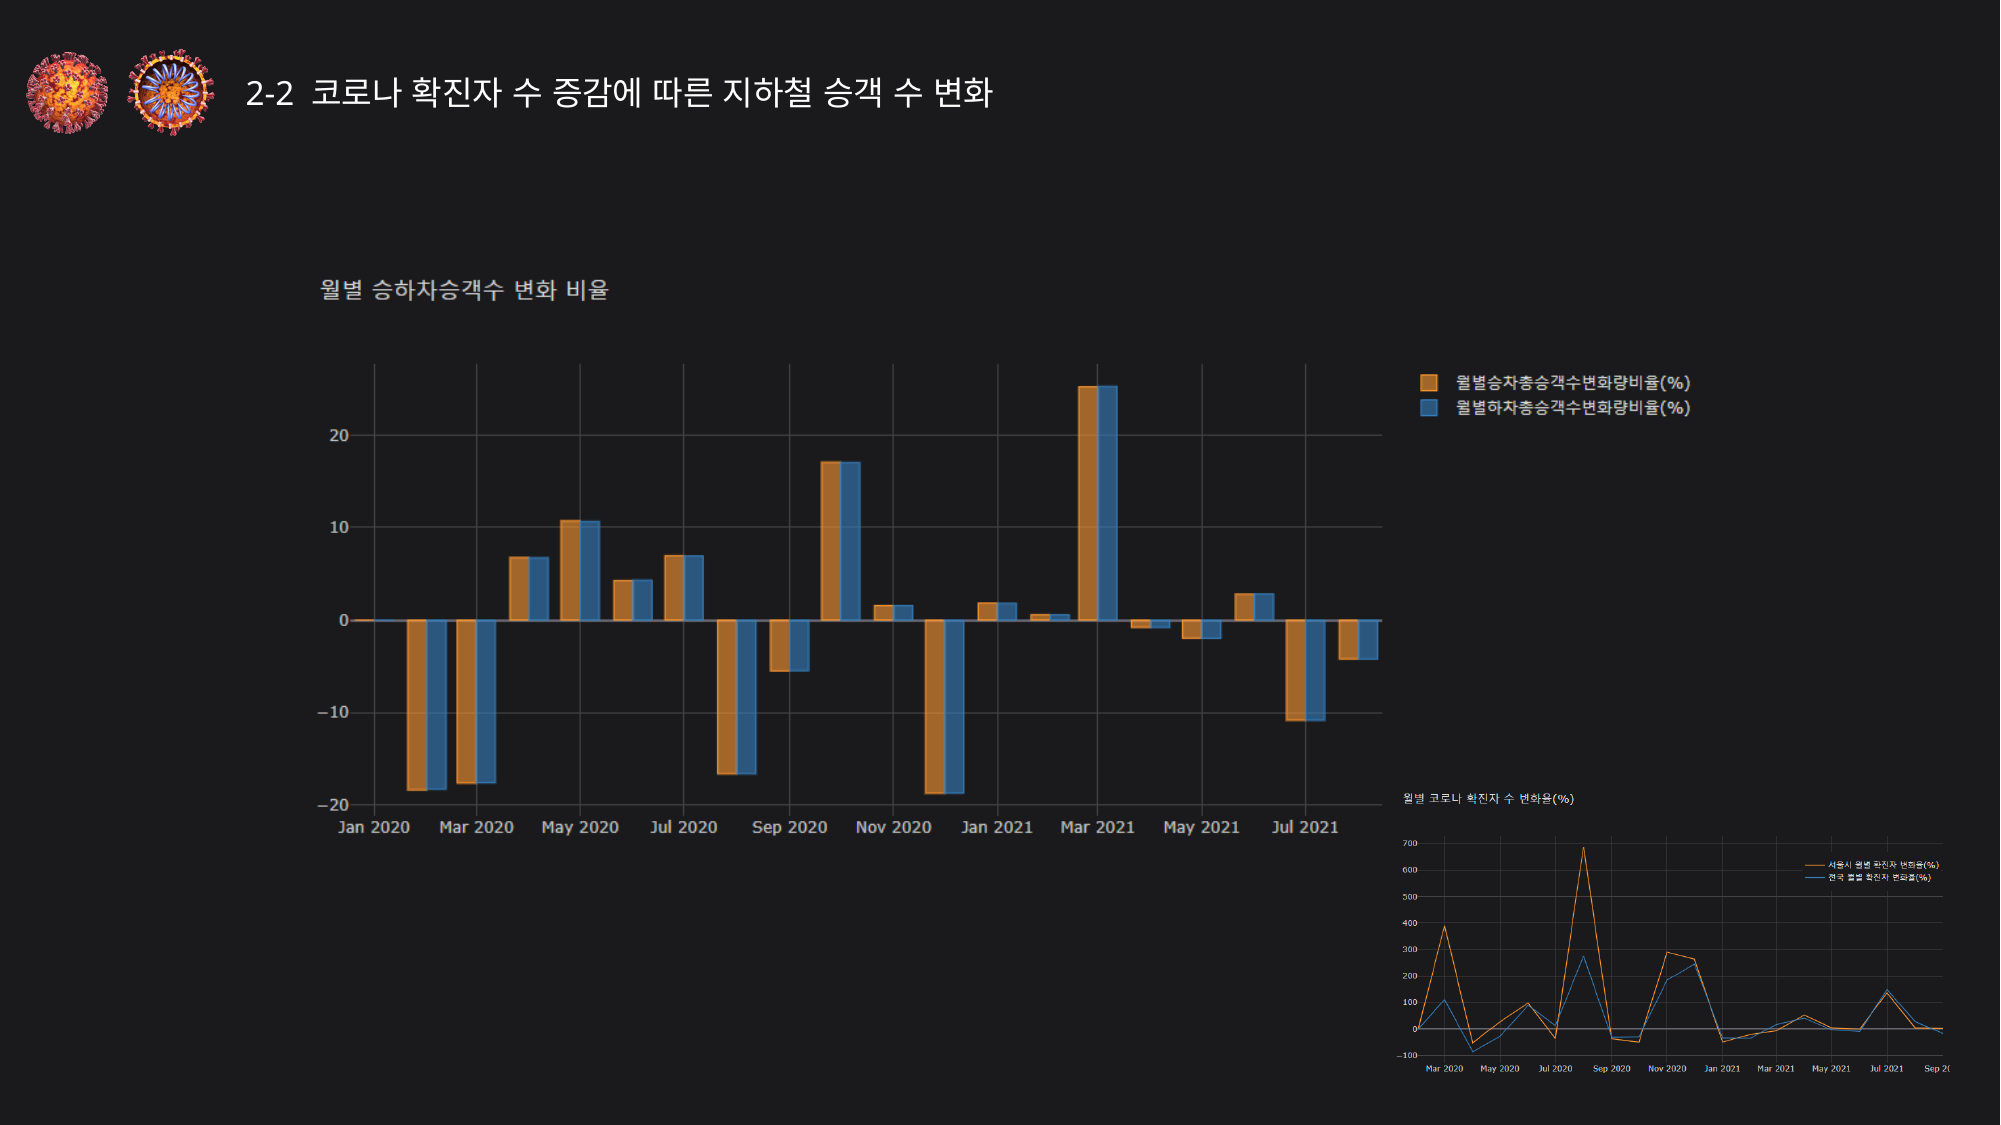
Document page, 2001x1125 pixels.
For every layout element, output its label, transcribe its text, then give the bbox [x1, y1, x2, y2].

picture [19, 40, 222, 145]
text_box 2-2 코로나 확진자 수 증감에 따른 지하철 승객 수 변화 [230, 64, 1010, 120]
picture [302, 267, 1950, 1085]
